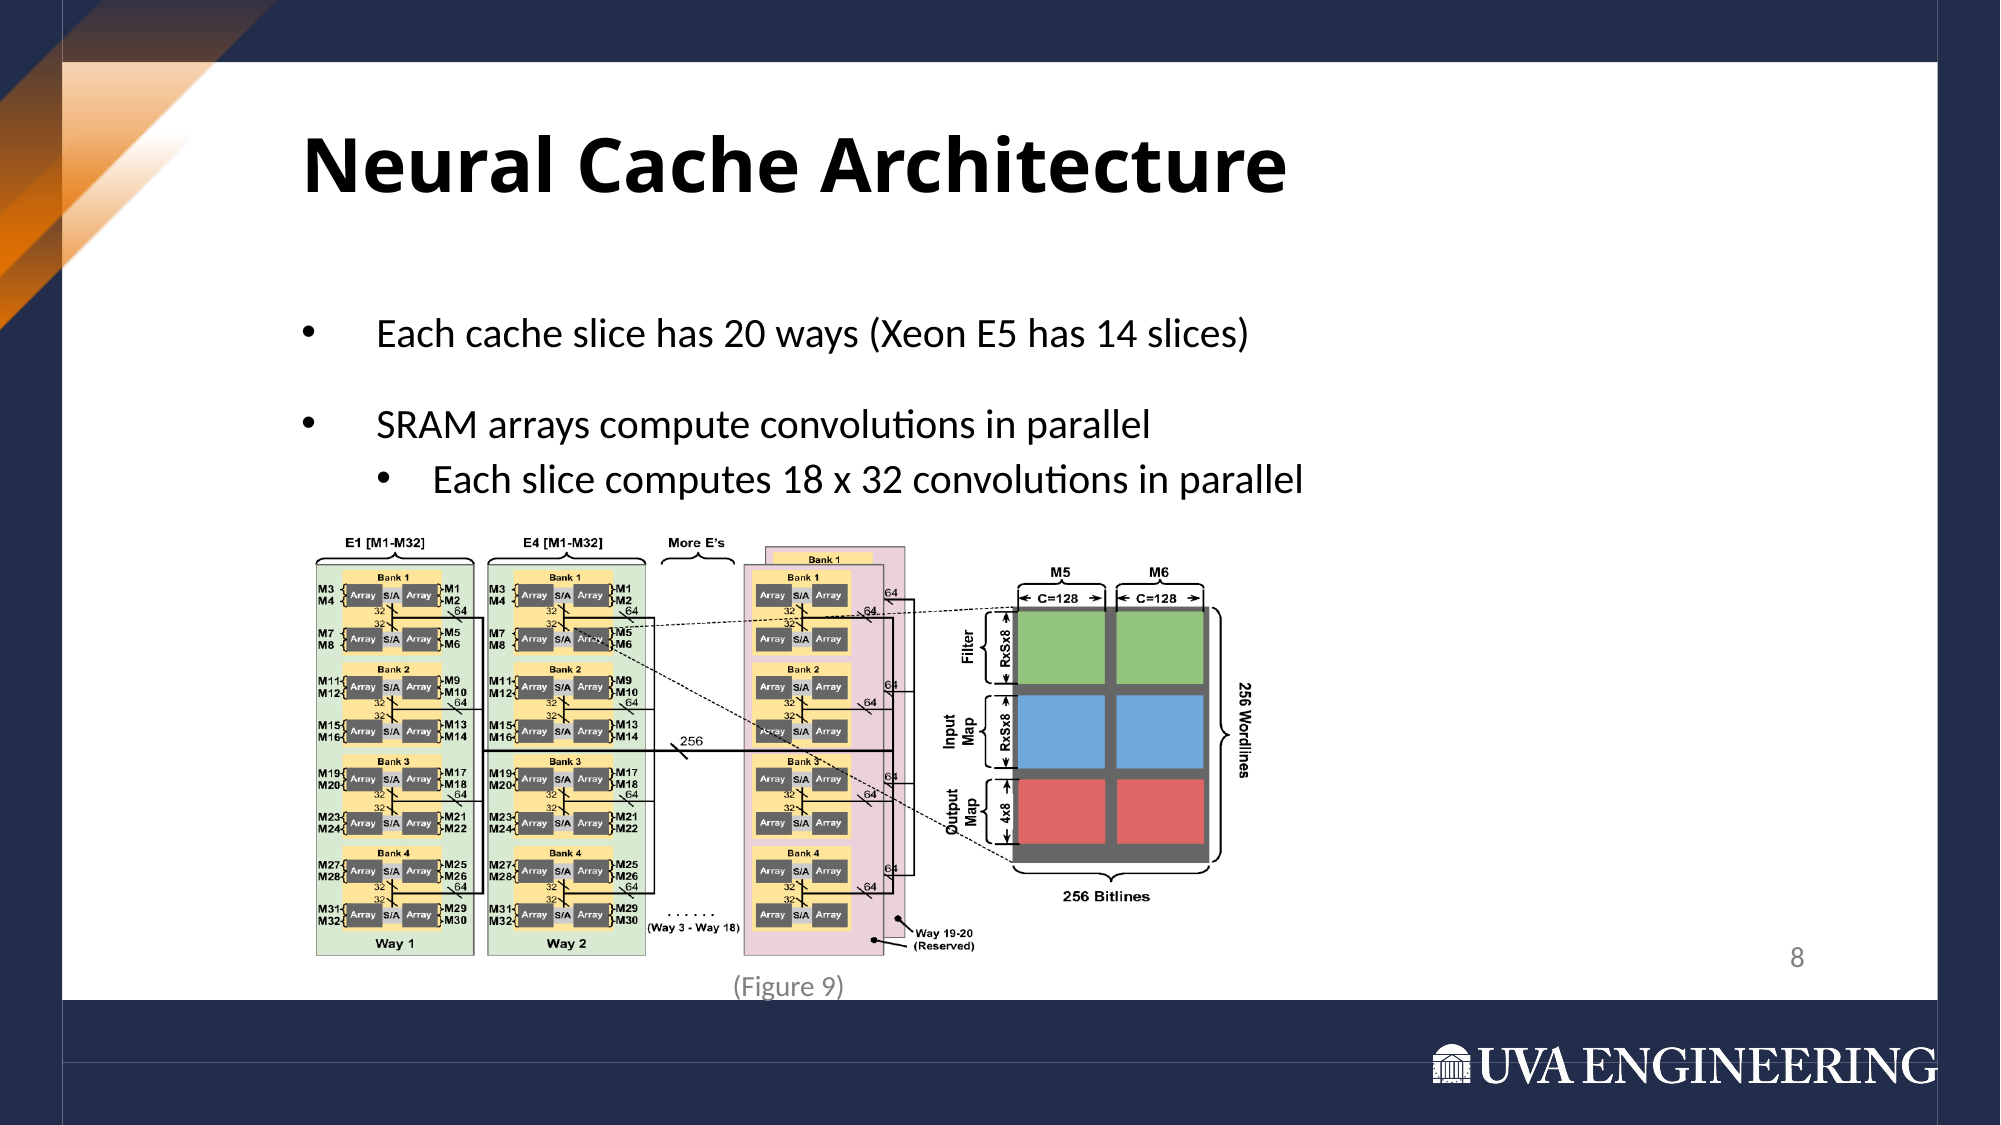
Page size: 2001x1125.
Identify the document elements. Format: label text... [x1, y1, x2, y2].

text_box 8 [1782, 931, 1844, 981]
text_box Each cache slice has 20 ways (Xeon E5 has 14 slices) SRAM arrays compute convolutions in parallel Each slice computes 18 x 32 convolutions in parallel [293, 278, 1747, 566]
picture [1433, 1044, 1938, 1084]
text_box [314, 533, 1254, 1009]
text_box Neural Cache Architecture [293, 120, 1906, 217]
picture [0, 0, 284, 338]
